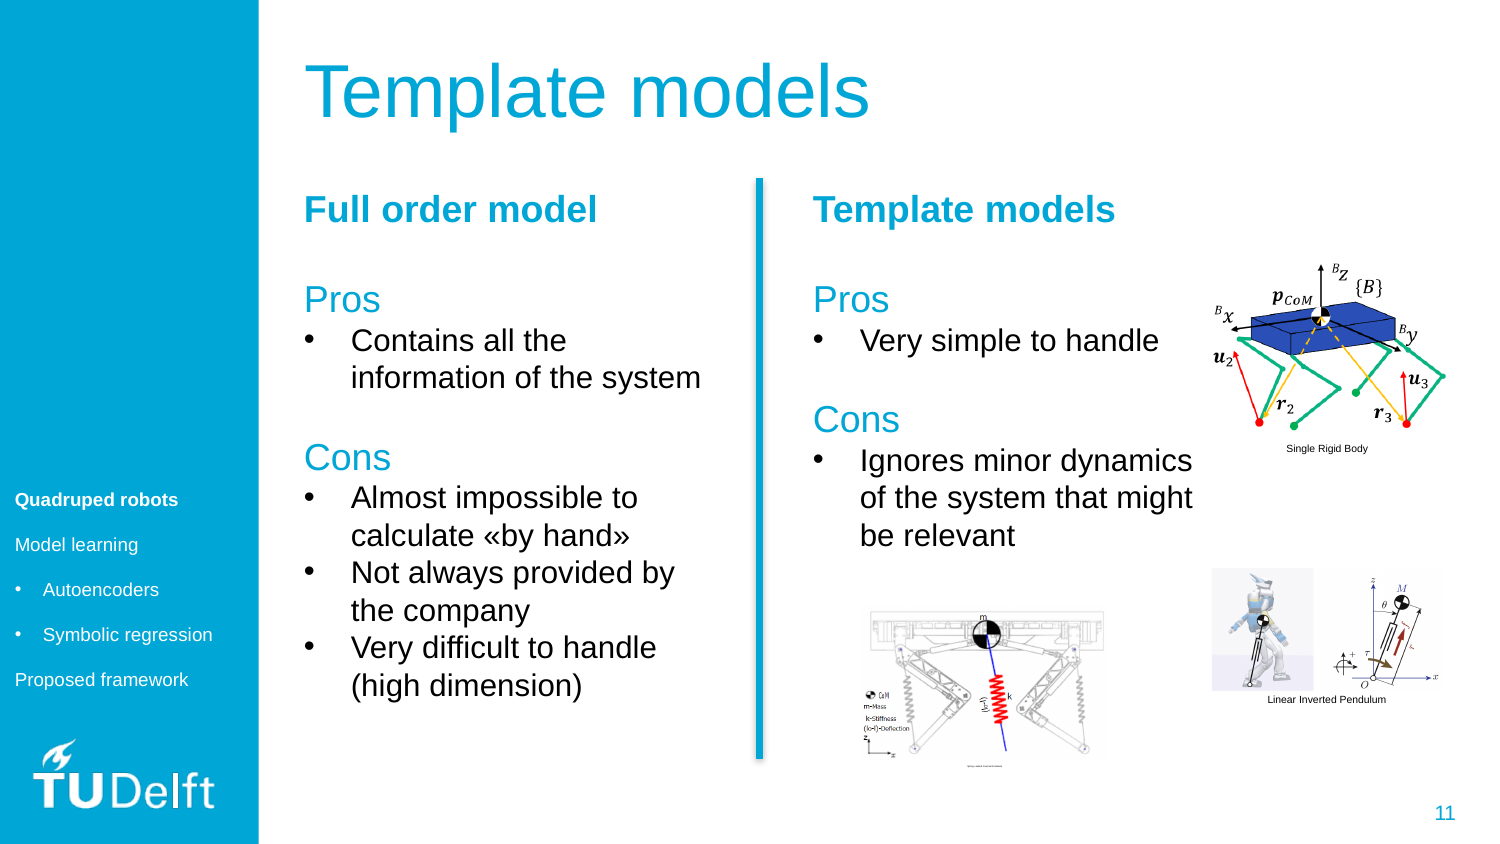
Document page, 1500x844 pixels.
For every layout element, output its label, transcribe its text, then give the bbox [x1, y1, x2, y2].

title Template models [289, 33, 1455, 142]
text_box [1210, 566, 1444, 708]
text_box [861, 606, 1108, 776]
text_box Quadruped robots Model learning Autoencoders Symbolic regression Proposed framework [0, 457, 259, 698]
text_box Full order model Pros Contains all the information of the system Cons Almost impossible to calculate «by hand» Not always provided by the company Very difficult to handle (high dimension) [289, 177, 721, 710]
text_box Template models Pros Very simple to handle Cons Ignores minor dynamics of the system that might be relevant [798, 177, 1230, 560]
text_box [1199, 248, 1456, 459]
